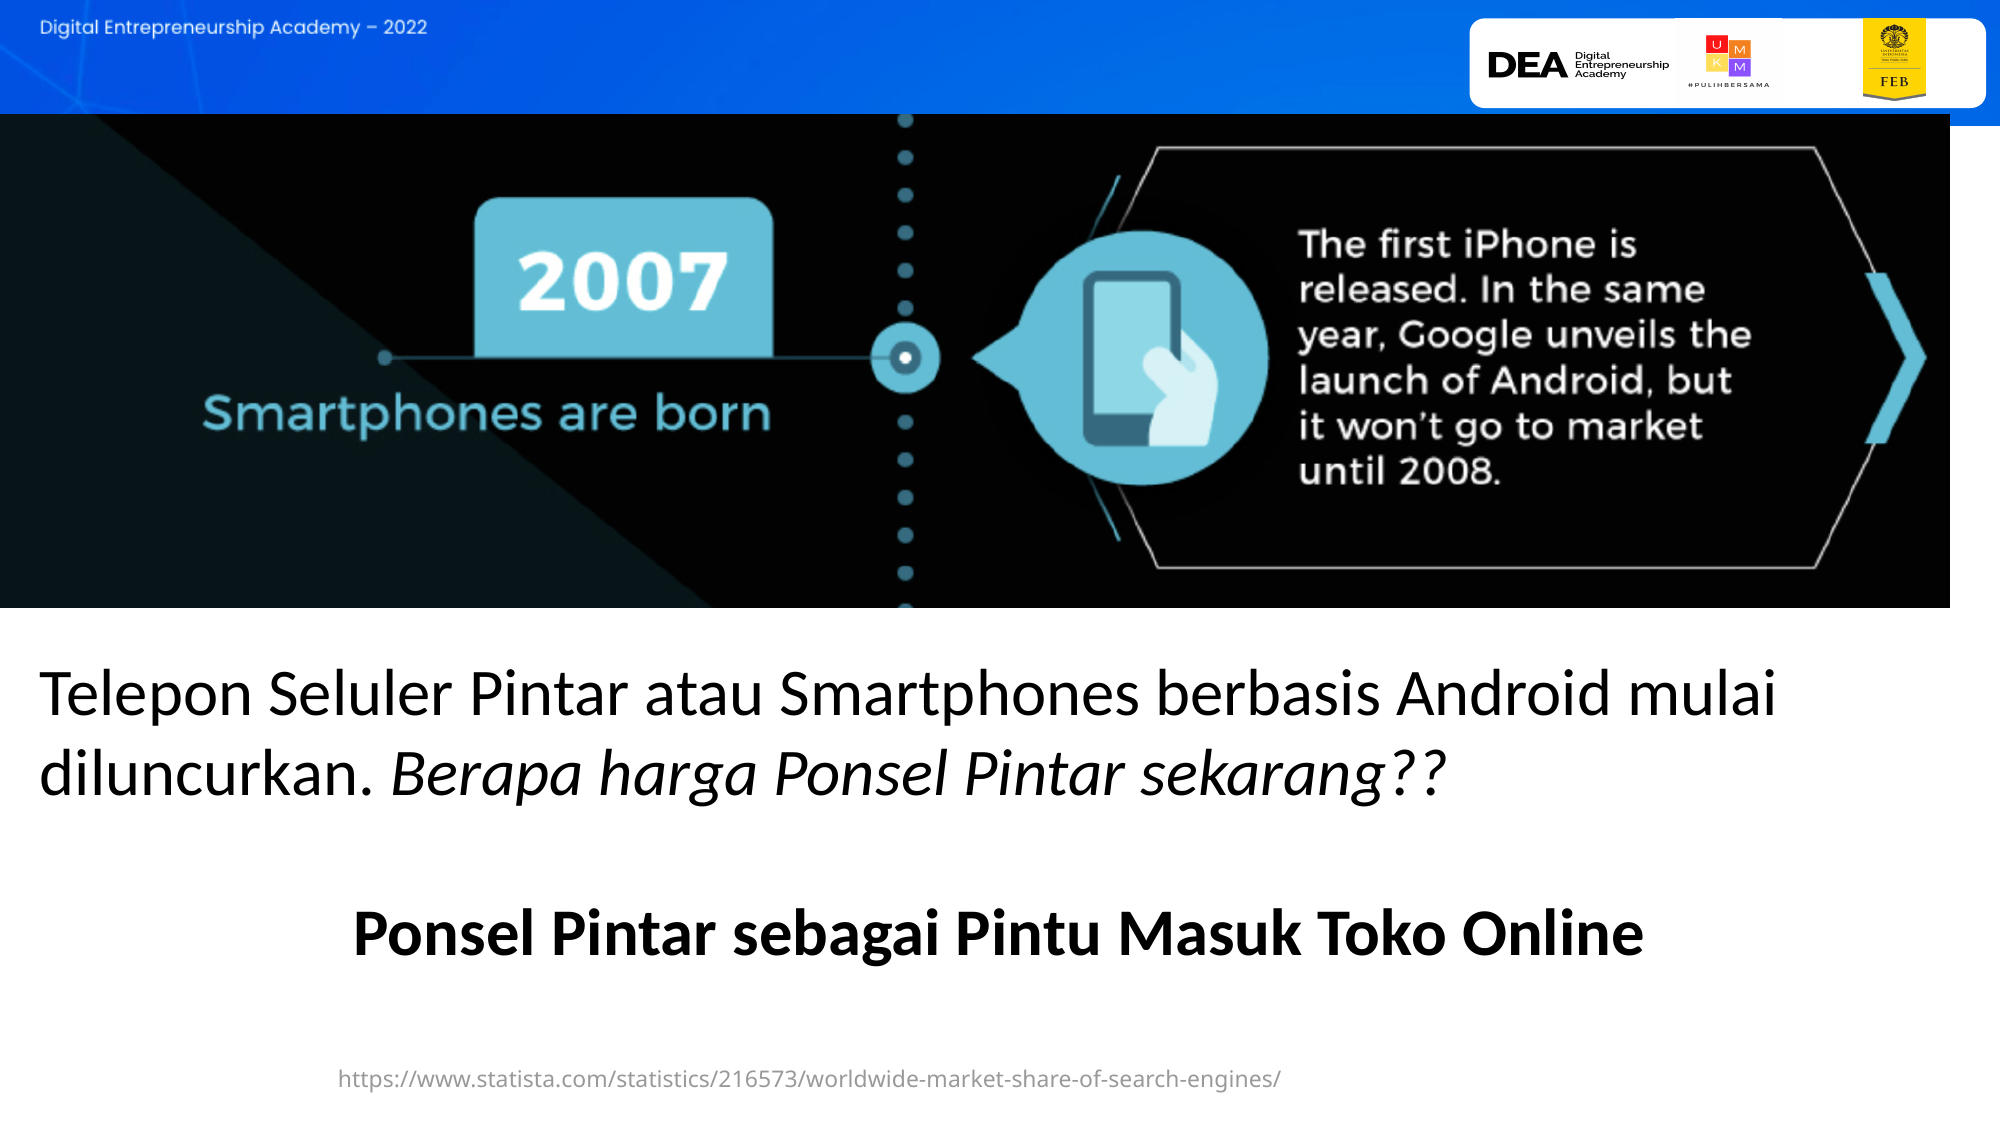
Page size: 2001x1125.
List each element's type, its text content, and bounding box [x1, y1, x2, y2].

text_box https://www.statista.com/statistics/216573/worldwide-market-share-of-search-engines/ [317, 1051, 1478, 1107]
text_box Telepon Seluler Pintar atau Smartphones berbasis Android mulai diluncurkan. Berapa harga Ponsel Pintar sekarang?? Ponsel Pintar sebagai Pintu Masuk Toko Online [24, 634, 1975, 984]
picture [0, 0, 2000, 608]
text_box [1451, 10, 1987, 115]
